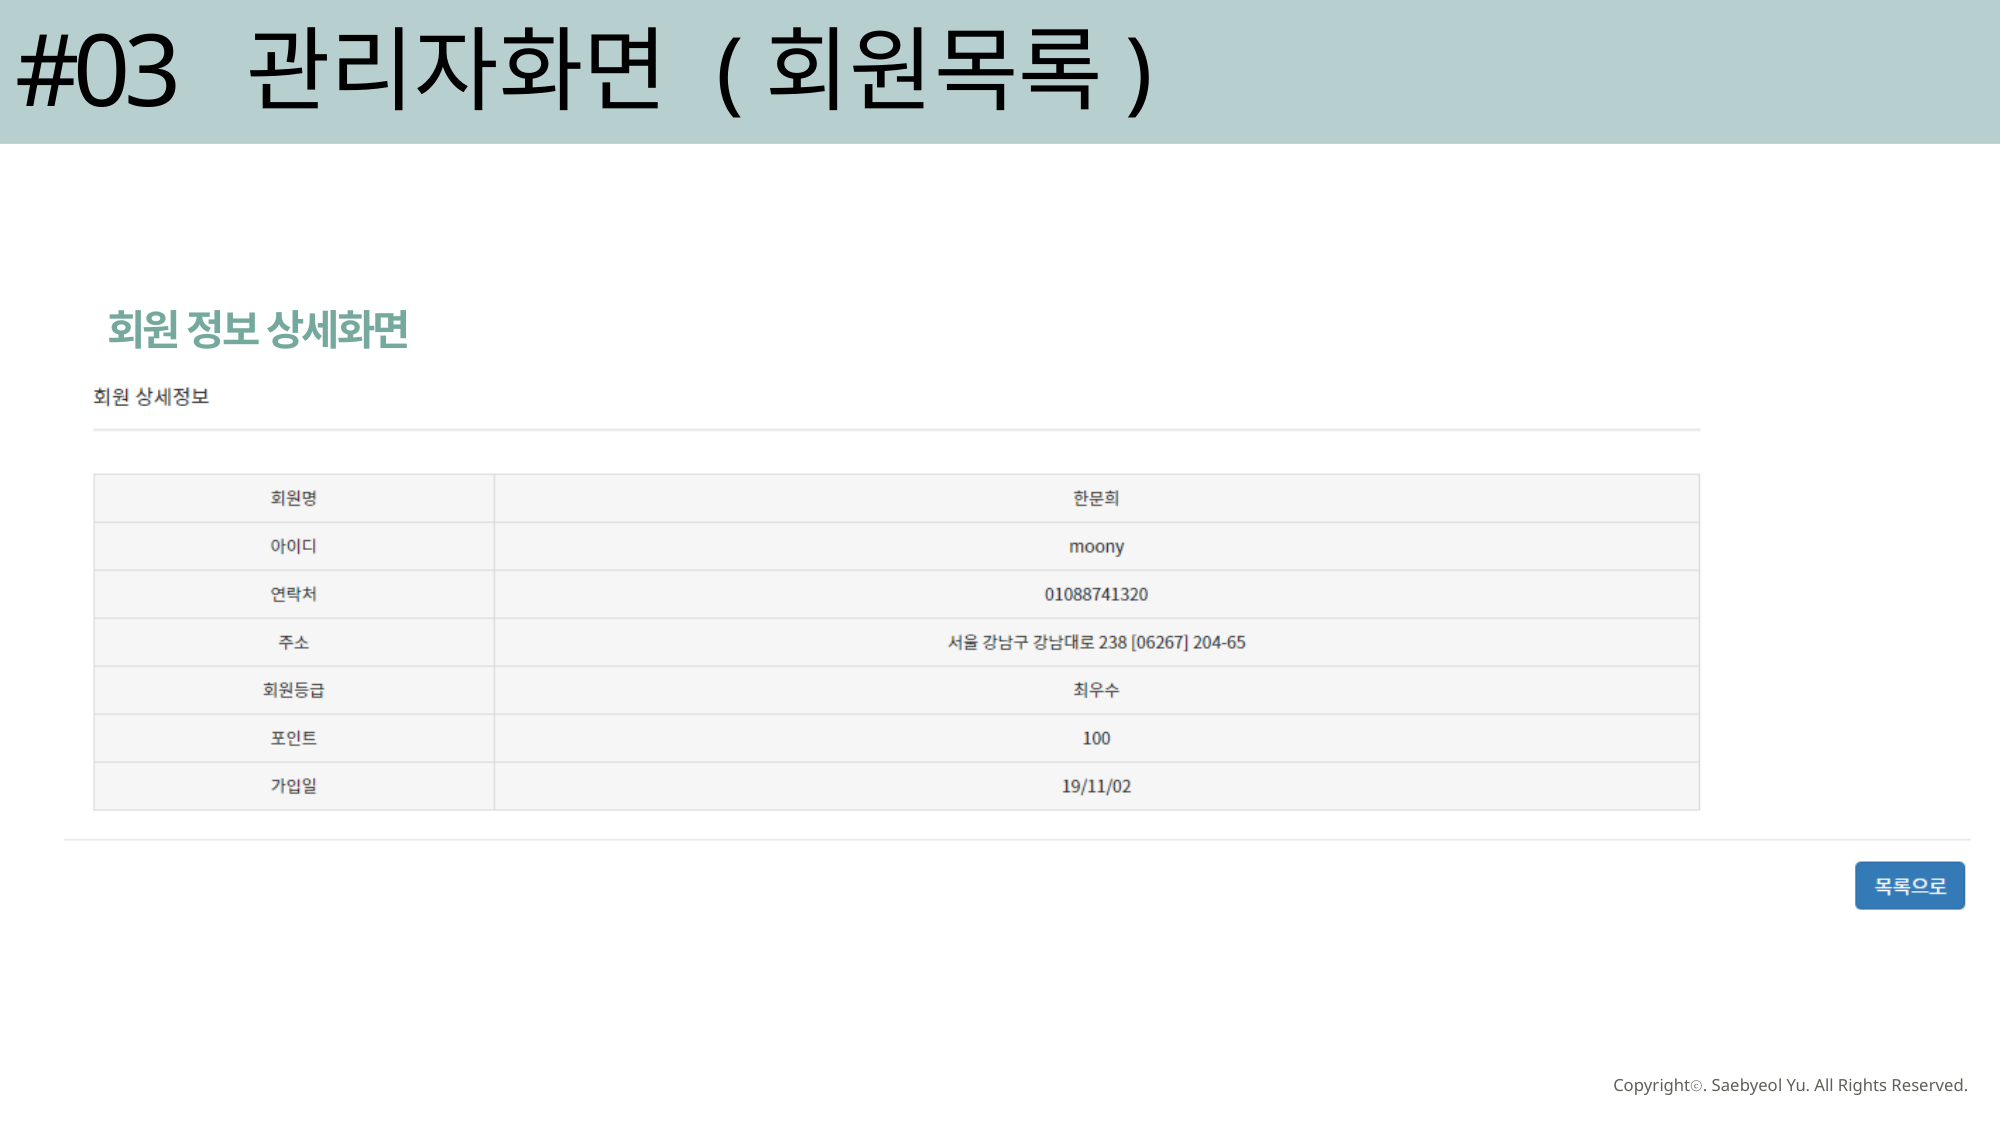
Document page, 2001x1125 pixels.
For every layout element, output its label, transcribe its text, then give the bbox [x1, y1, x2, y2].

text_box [0, 0, 2000, 144]
picture [64, 351, 1971, 914]
text_box 회원 정보 상세화면 [92, 296, 426, 351]
